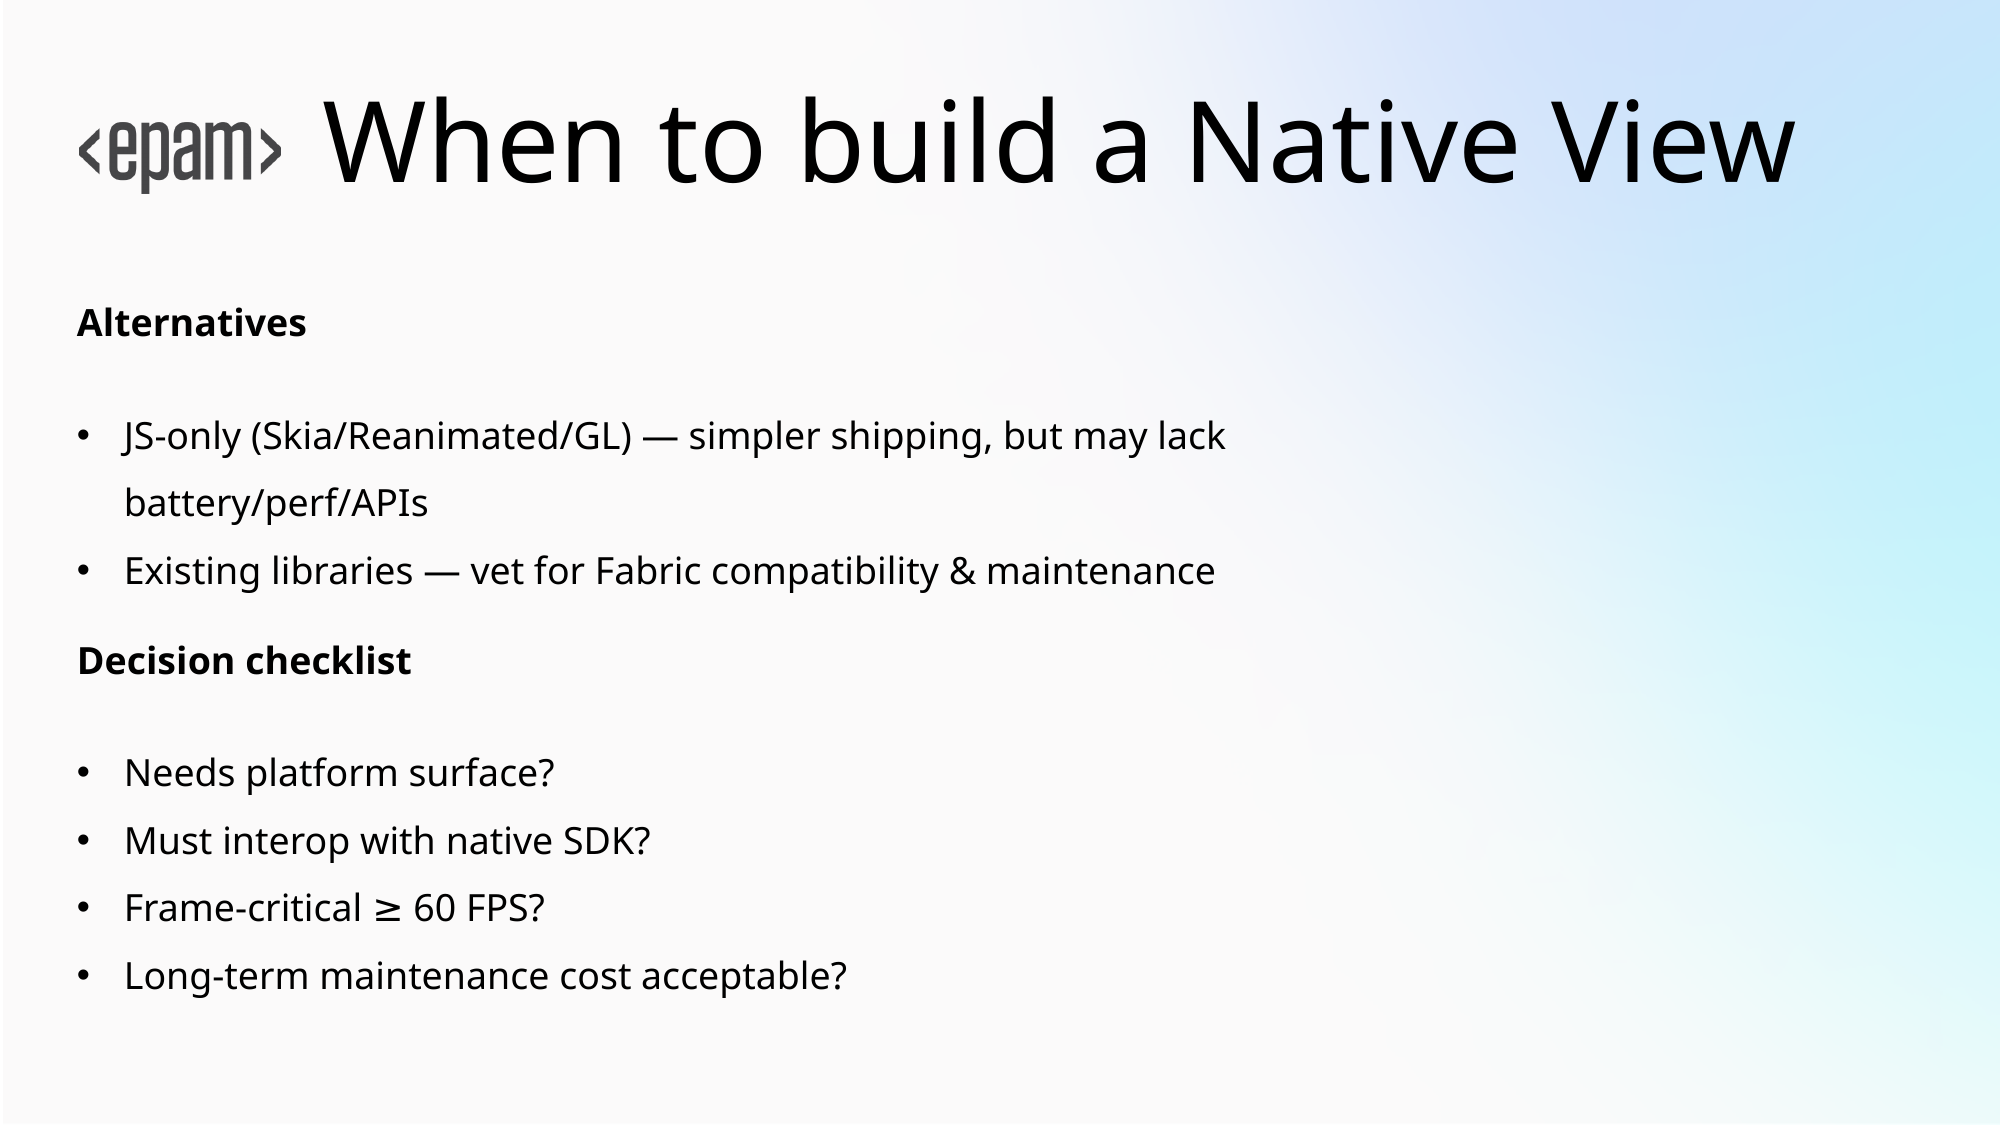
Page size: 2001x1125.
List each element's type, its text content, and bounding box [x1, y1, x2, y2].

title When to build a Native View [322, 69, 1835, 206]
list Alternatives JS‑only (Skia/Reanimated/GL) — simpler shipping, but may lack battery/perf/APIs Existing libraries — vet for Fabric compatibility & maintenance Decision checklist Needs platform surface? Must interop with native SDK? Frame‑critical ≥ 60 FPS? Long‑term maintenance cost acceptable? [76, 254, 1476, 1050]
picture [3, 0, 2000, 1125]
